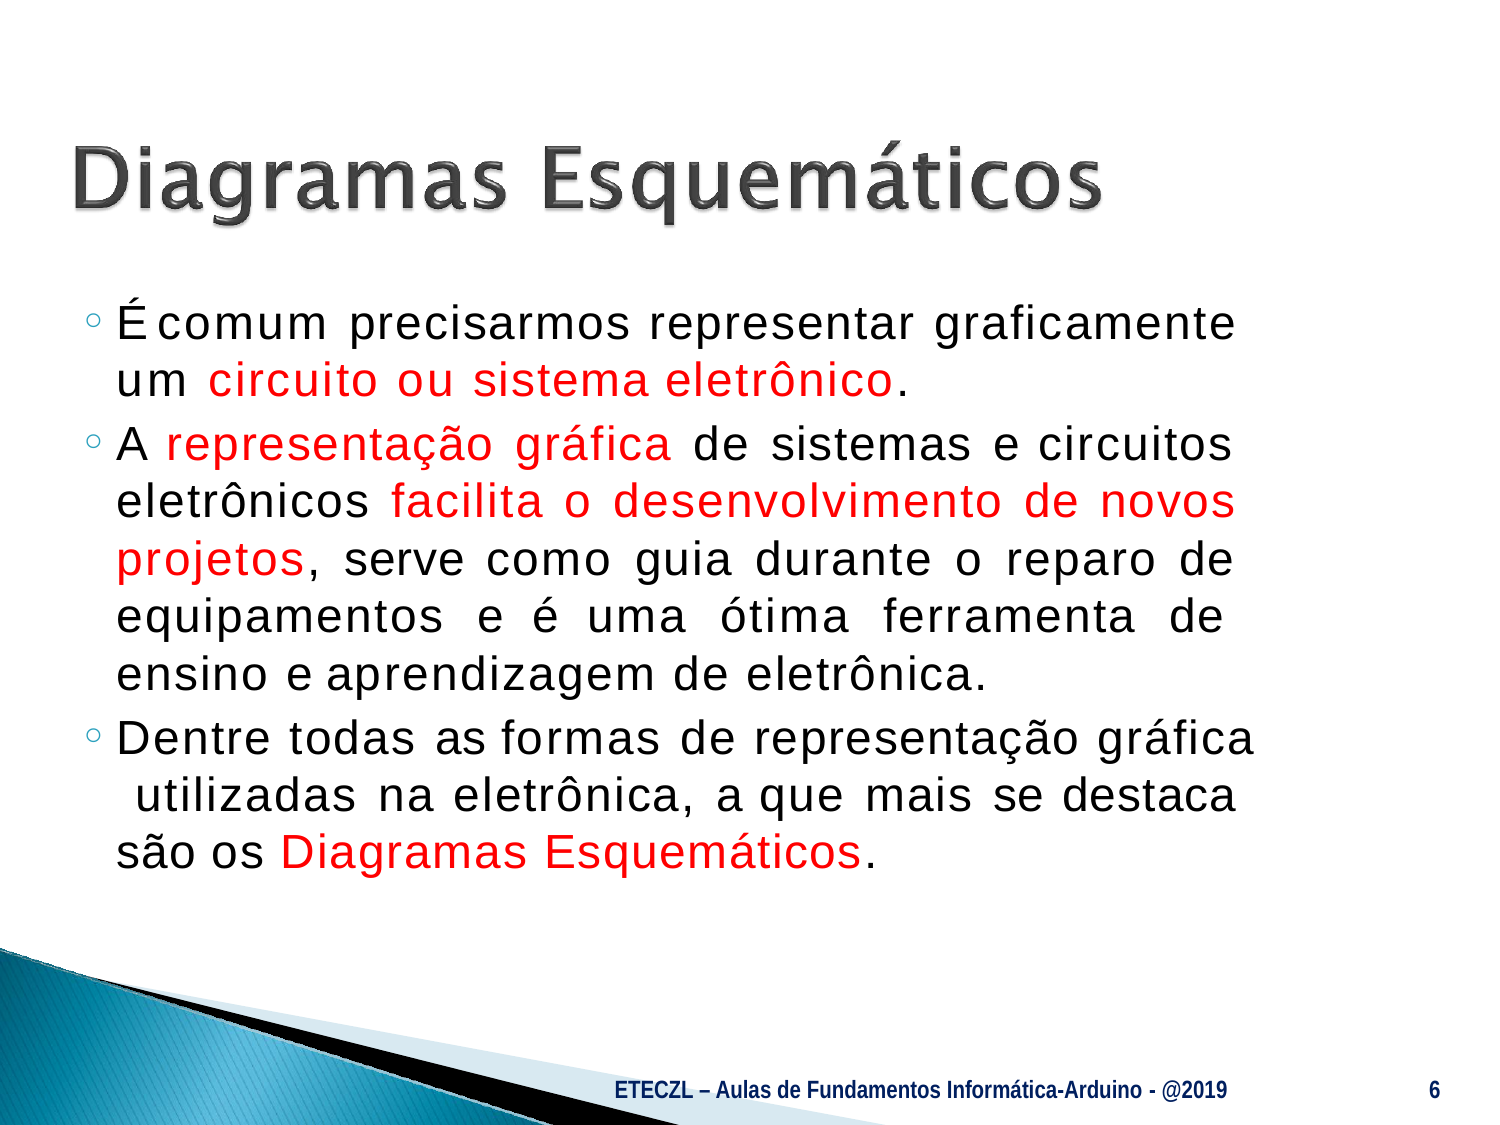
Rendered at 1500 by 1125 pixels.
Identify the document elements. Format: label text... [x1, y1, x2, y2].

text_box [12, 107, 1188, 295]
picture [0, 948, 558, 1125]
slide_number 6 [1424, 1072, 1468, 1125]
footer ETECZL – Aulas de Fundamentos Informática-Arduino - @2019 [612, 1072, 1364, 1125]
text_box É comum precisarmos representar graficamente um circuito ou sistema eletrônico. A representação gráfica de sistemas e circuitos eletrônicos facilita o desenvolvimento de novos projetos, serve como guia durante o reparo de equipamentos e é uma ótima ferramenta de ensino e aprendizagem de eletrônica. Dentre todas as formas de representação gráfica utilizadas na eletrônica, a que mais se destaca são os Diagramas Esquemáticos. [77, 289, 1257, 879]
